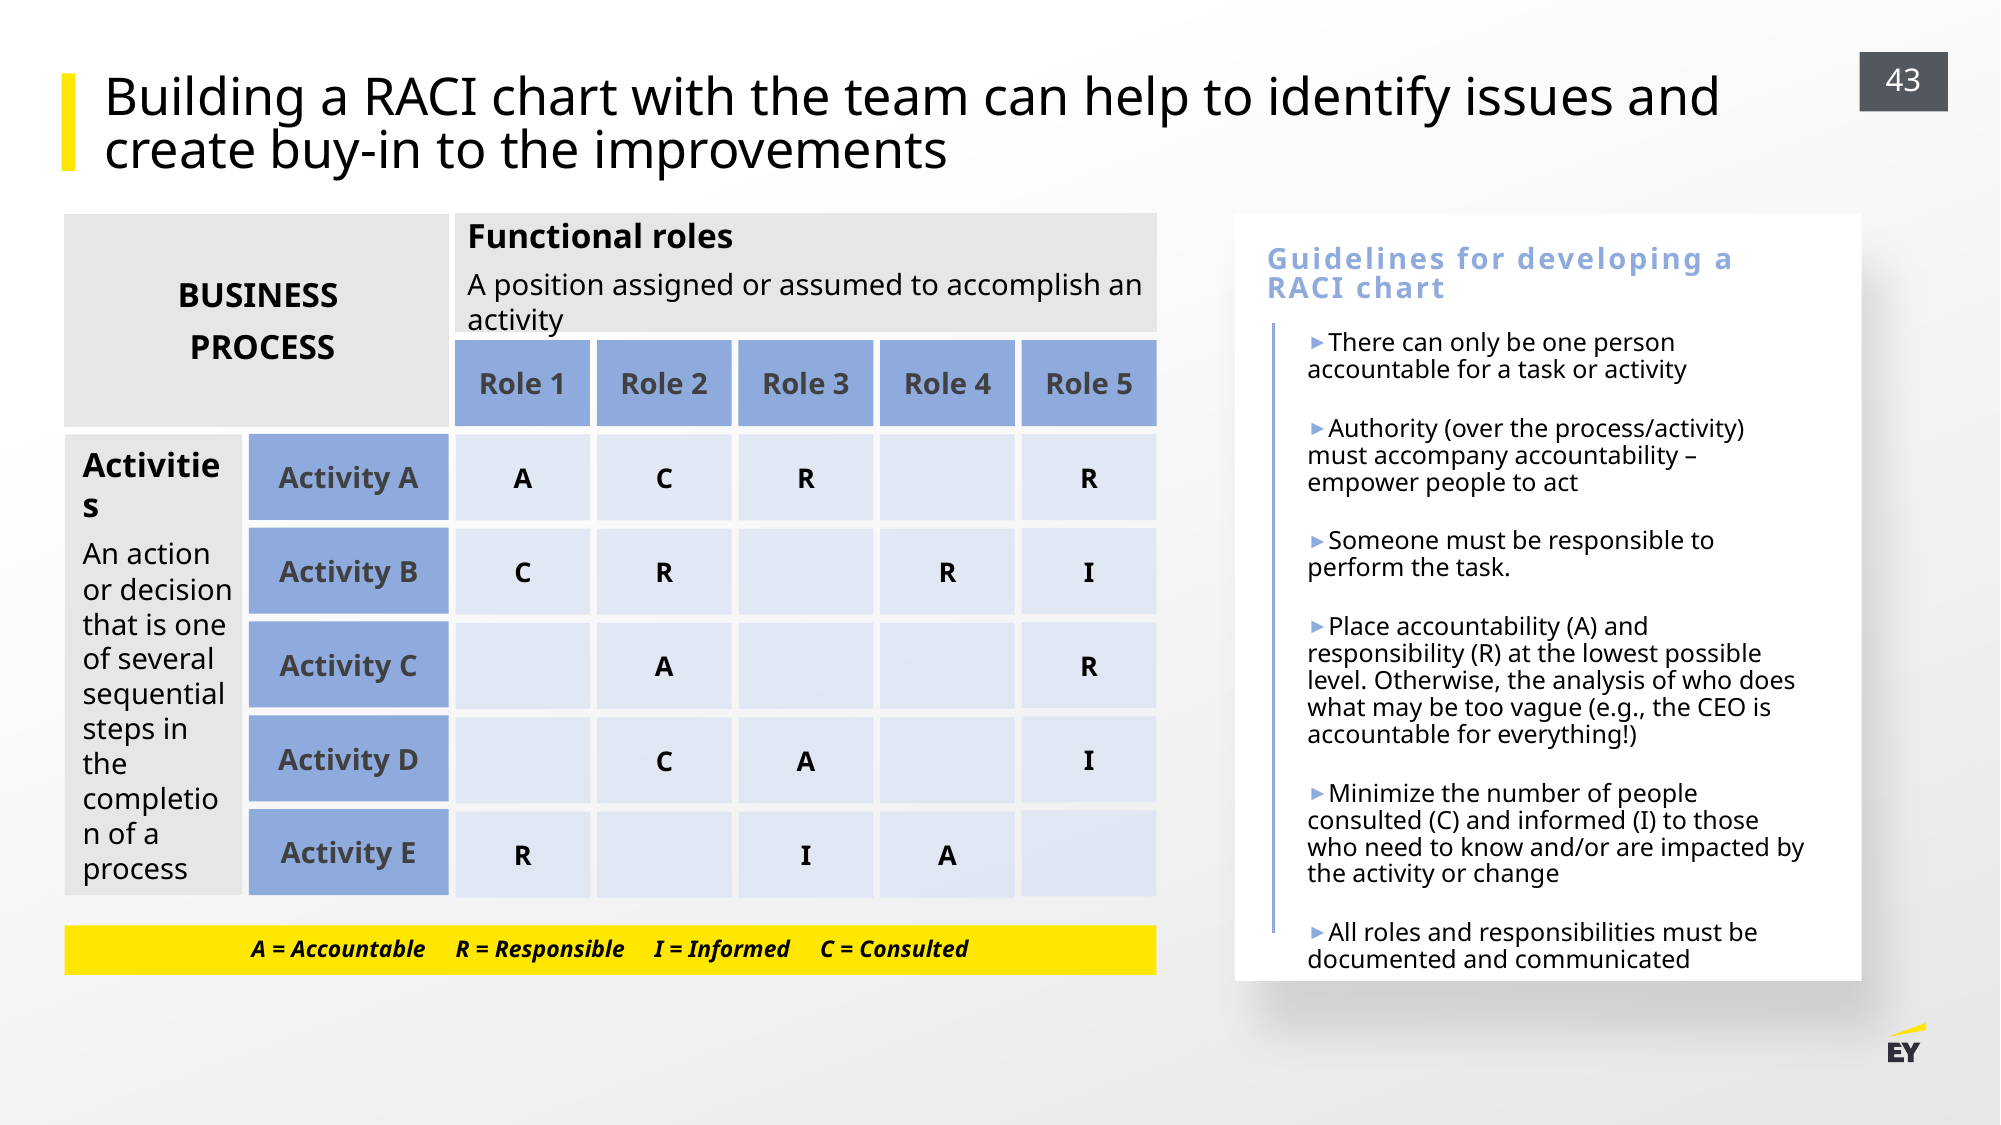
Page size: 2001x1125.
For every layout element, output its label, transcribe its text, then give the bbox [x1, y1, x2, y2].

text_box Building a RACI chart with the team can help to identify issues and create buy-in to the improvements [104, 73, 1862, 170]
text_box Guidelines for developing a RACI chart [1266, 240, 1792, 305]
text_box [64, 213, 1157, 981]
text_box [1234, 213, 1862, 981]
text_box There can only be one person accountable for a task or activity Authority (over the process/activity) must accompany accountability – empower people to act Someone must be responsible to perform the task. Place accountability (A) and responsibility (R) at the lowest possible level. Otherwise, the analysis of who does what may be too vague (e.g., the CEO is accountable for everything!) Minimize the number of people consulted (C) and informed (I) to those who need to know and/or are impacted by the activity or change All roles and responsibilities must be documented and communicated [1292, 290, 1824, 1011]
